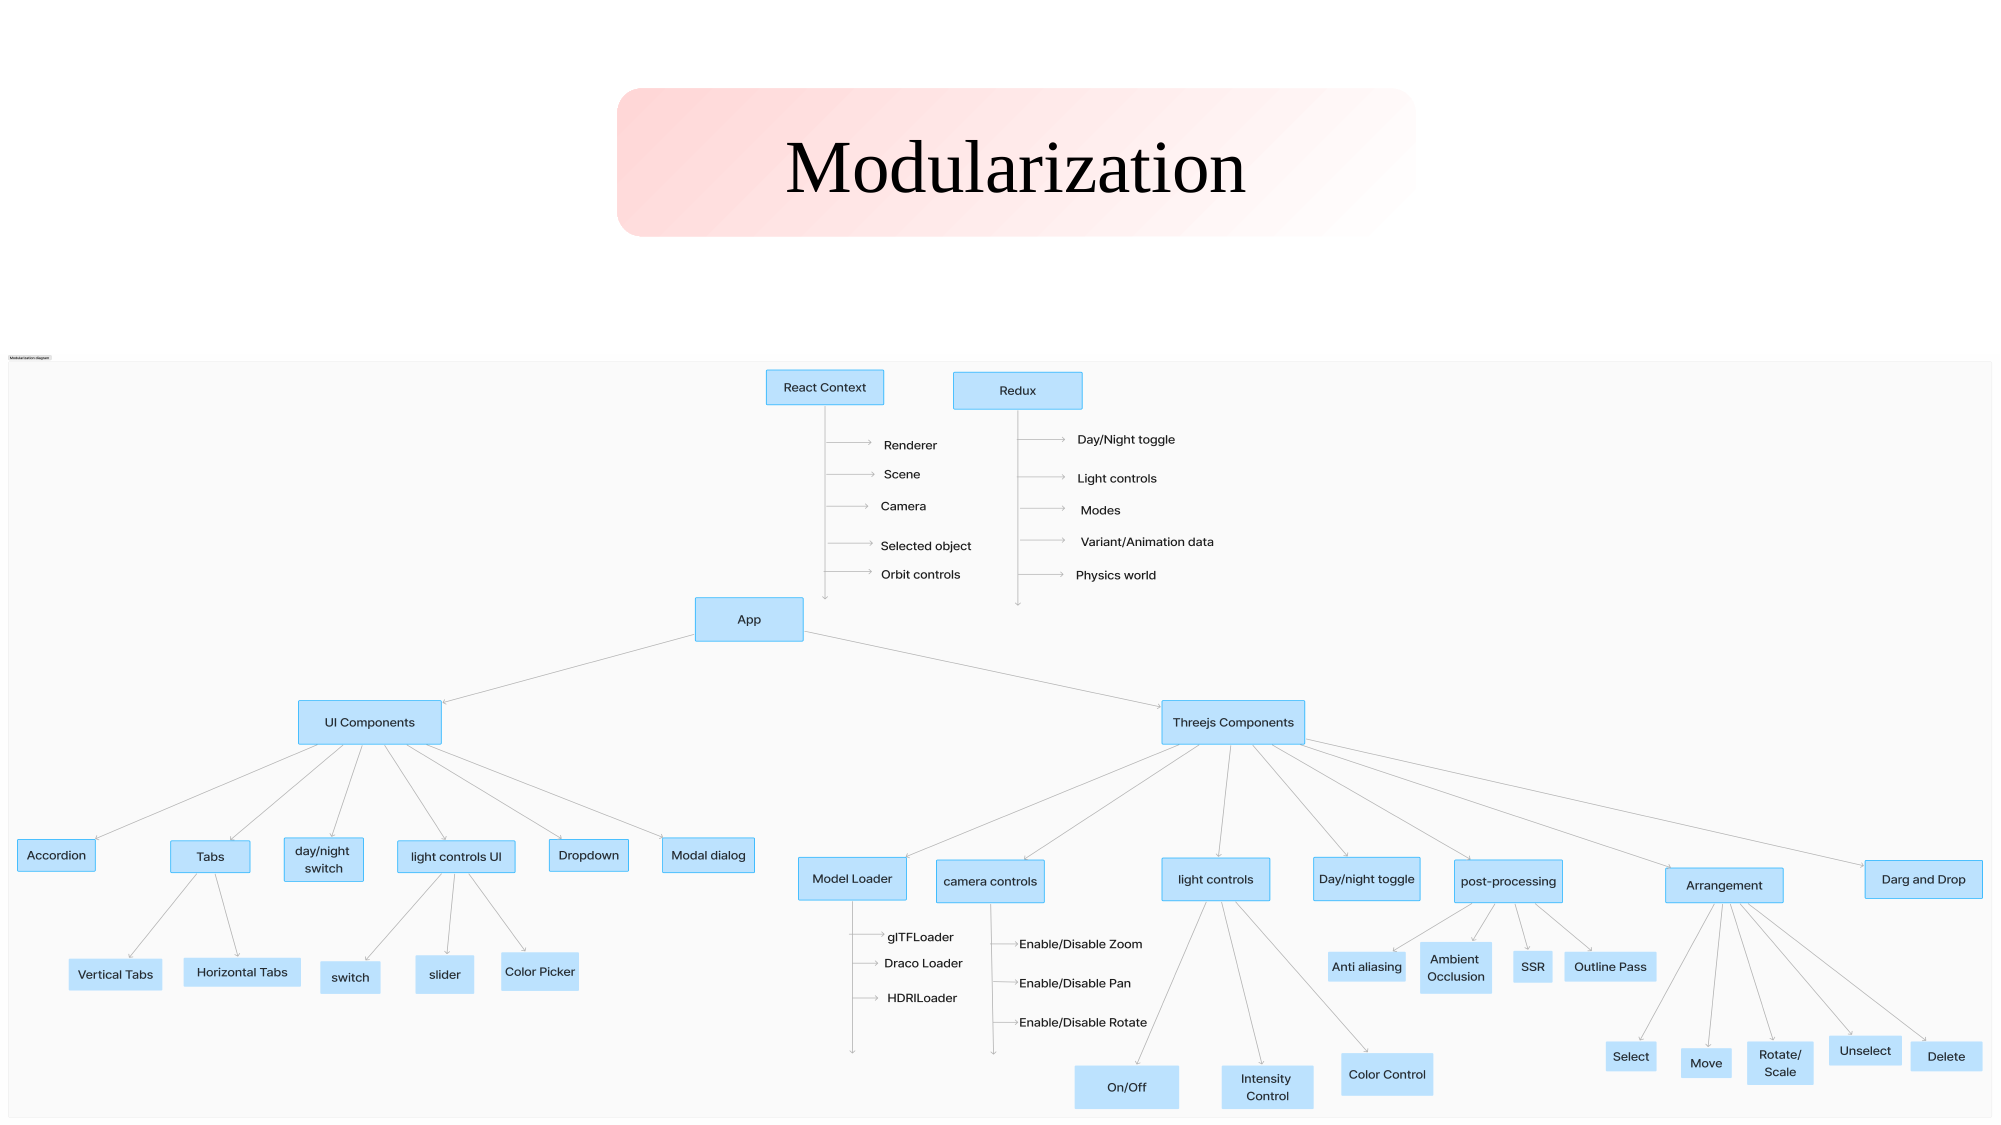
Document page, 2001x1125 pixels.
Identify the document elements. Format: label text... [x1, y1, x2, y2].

picture [0, 354, 2000, 1125]
text_box Modularization [617, 88, 1416, 237]
